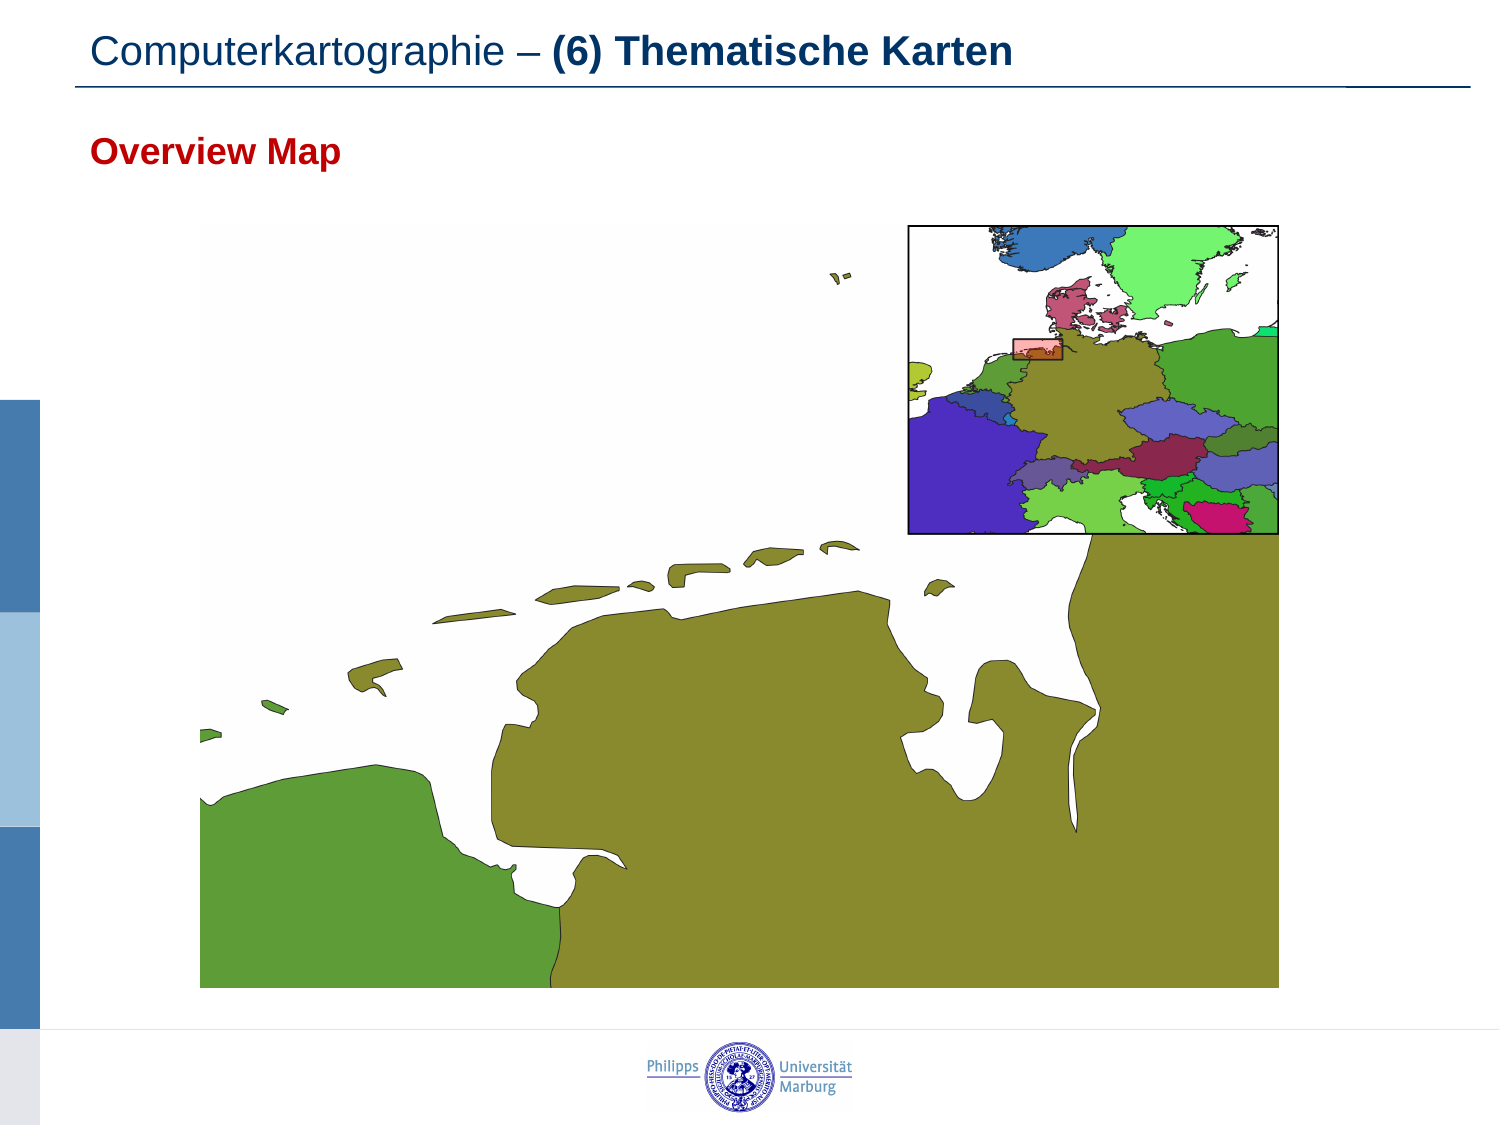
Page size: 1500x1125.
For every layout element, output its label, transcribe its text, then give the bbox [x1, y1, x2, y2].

text_box Overview Map [74, 119, 1471, 180]
text_box Computerkartographie – (6) Thematische Karten [74, 7, 1425, 90]
picture [200, 225, 1279, 989]
picture [646, 1041, 853, 1113]
